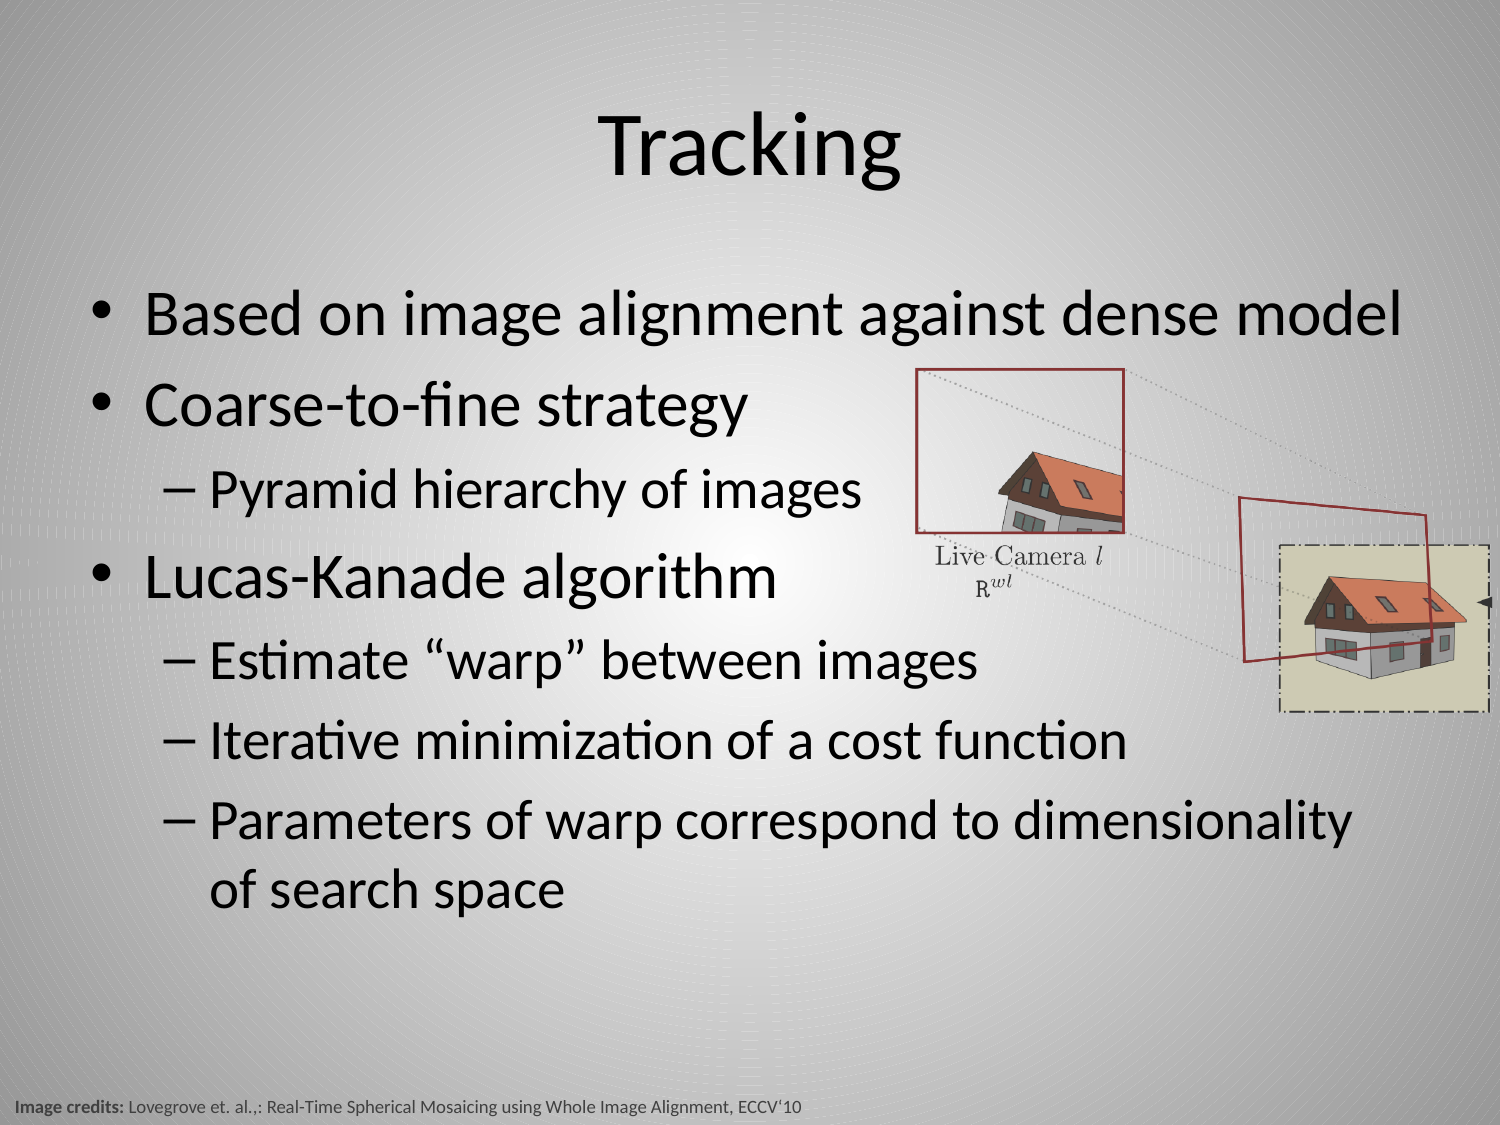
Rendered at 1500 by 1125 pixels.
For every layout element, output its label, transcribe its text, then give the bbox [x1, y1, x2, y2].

text_box Image credits: Lovegrove et. al.,: Real-Time Spherical Mosaicing using Whole Image Alignment, ECCV‘10 [0, 1087, 1477, 1125]
title Tracking [75, 45, 1425, 233]
list Based on image alignment against dense model Coarse-to-fine strategy Pyramid hierarchy of images Lucas-Kanade algorithm Estimate “warp” between images Iterative minimization of a cost function Parameters of warp correspond to dimensionality of search space [75, 262, 1425, 1005]
picture [905, 362, 1500, 728]
